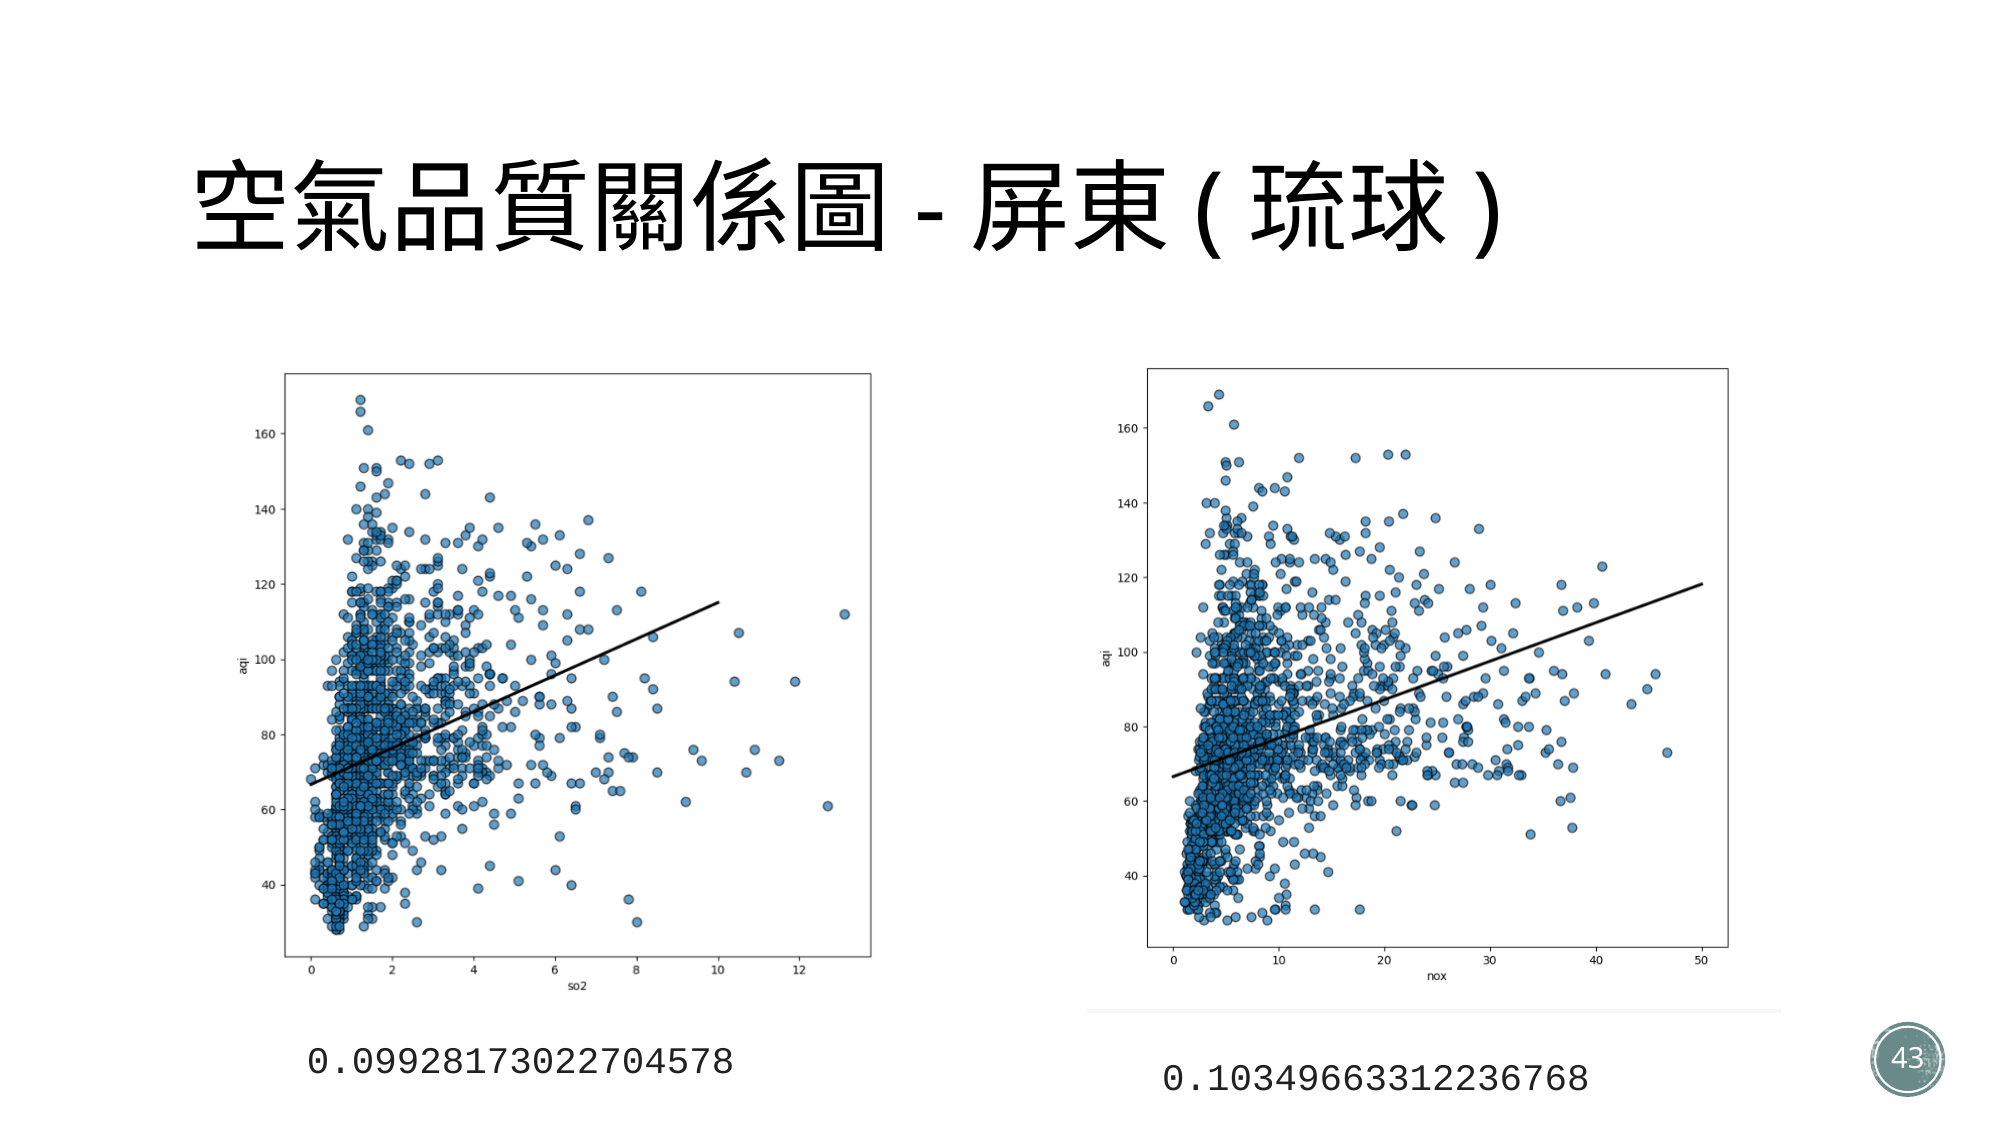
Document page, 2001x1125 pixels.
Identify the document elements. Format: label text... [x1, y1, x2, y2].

text_box 0.10349663312236768 [1147, 1045, 1759, 1106]
text_box 0.09928173022704578 [292, 1028, 904, 1089]
slide_number 43 [1855, 1028, 1961, 1089]
title 空氣品質關係圖-屏東(琉球) [175, 79, 1826, 344]
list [231, 363, 901, 1011]
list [1090, 363, 1780, 1011]
picture [227, 359, 904, 1013]
